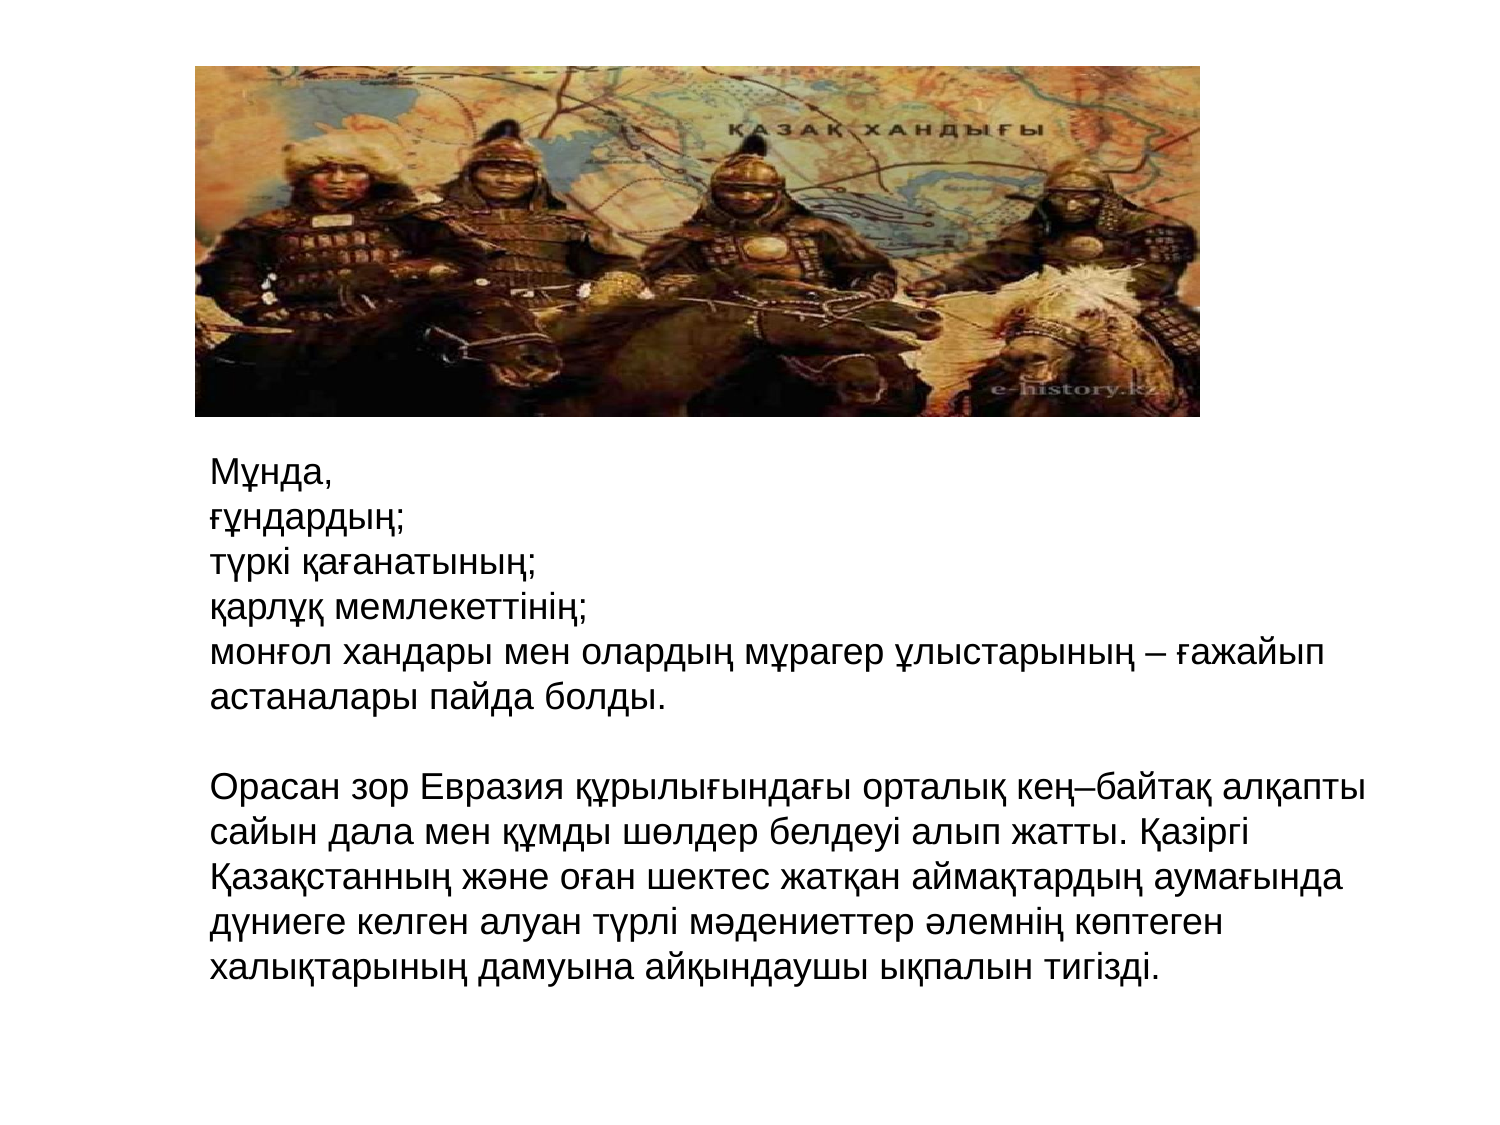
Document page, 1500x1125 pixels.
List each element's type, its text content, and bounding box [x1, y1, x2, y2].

text_box Мұнда, ғұндардың; түркі қағанатының; қарлұқ мемлекеттінің; монғол хандары мен олардың мұрагер ұлыстарының – ғажайып астаналары пайда болды. Орасан зор Евразия құрылығындағы орталық кең–байтақ алқапты сайын дала мен құмды шөлдер белдеуі алып жатты. Қазіргі Қазақстанның және оған шектес жатқан аймақтардың аумағында дүниеге келген алуан түрлі мәдениеттер әлемнің көптеген халықтарының дамуына айқындаушы ықпалын тигізді. [194, 259, 1388, 1040]
picture [195, 66, 1200, 418]
